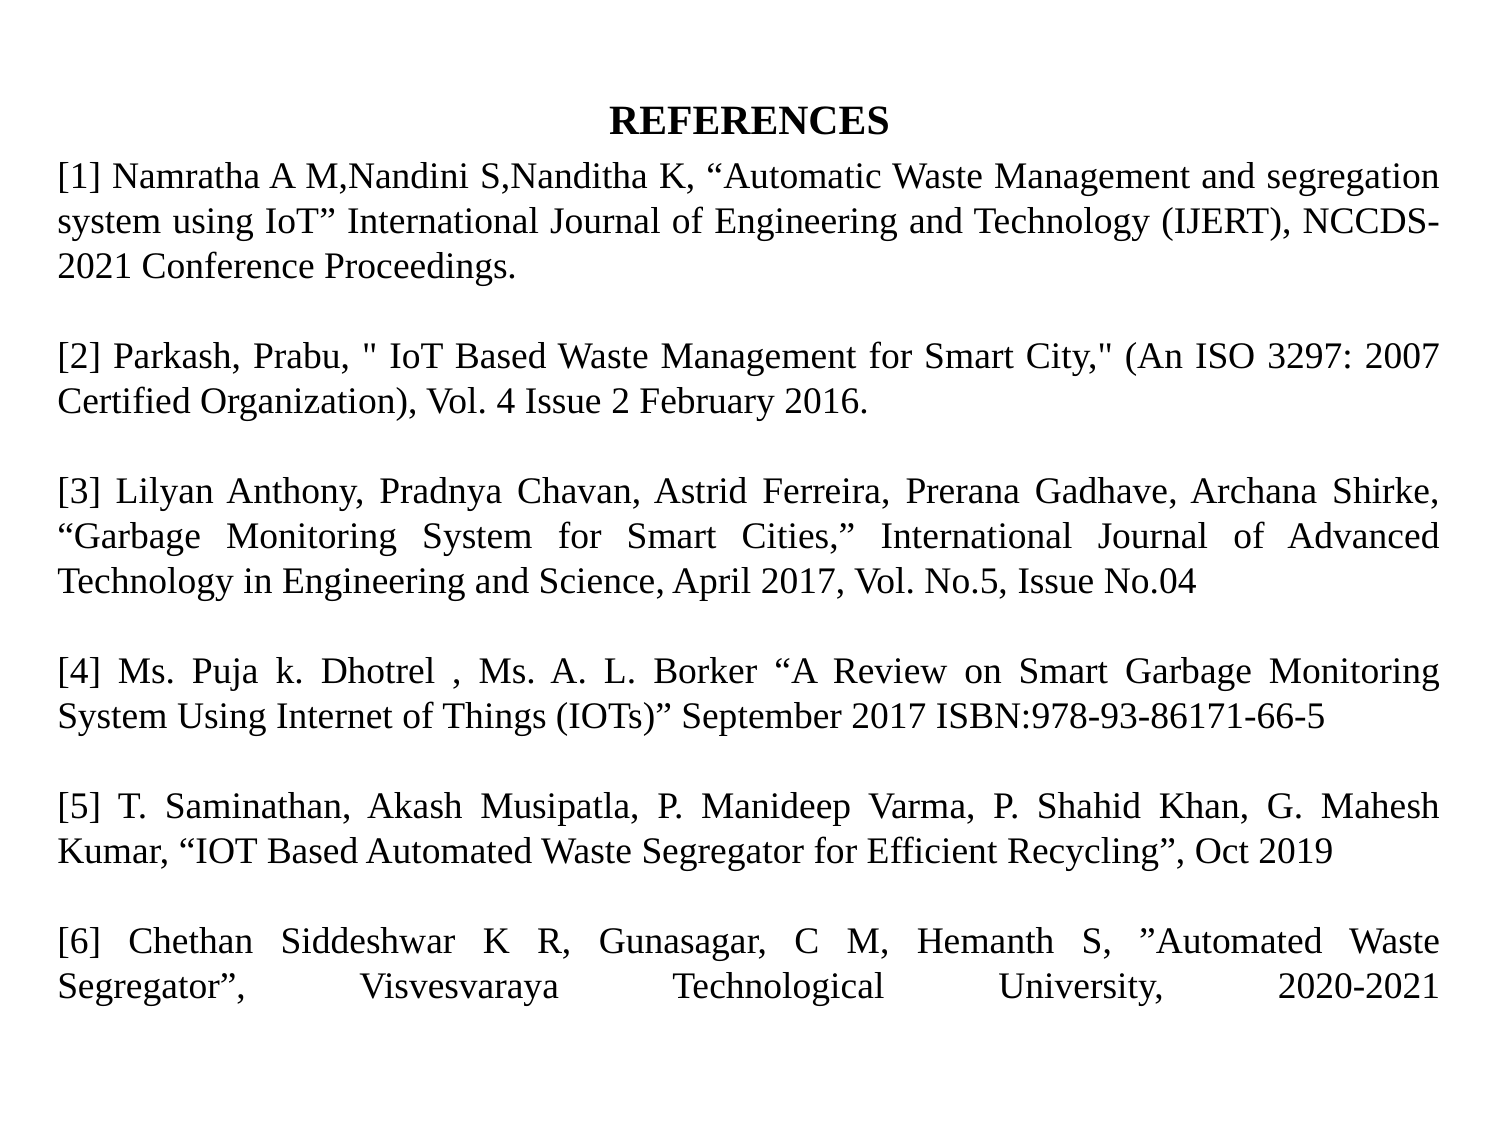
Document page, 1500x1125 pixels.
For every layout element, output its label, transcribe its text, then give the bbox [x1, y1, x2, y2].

title REFERENCES [607, 90, 893, 143]
text_box [1] Namratha A M,Nandini S,Nanditha K, “Automatic Waste Management and segregation system using IoT” International Journal of Engineering and Technology (IJERT), NCCDS-2021 Conference Proceedings. [2] Parkash, Prabu, " IoT Based Waste Management for Smart City," (An ISO 3297: 2007 Certified Organization), Vol. 4 Issue 2 February 2016. [3] Lilyan Anthony, Pradnya Chavan, Astrid Ferreira, Prerana Gadhave, Archana Shirke, “Garbage Monitoring System for Smart Cities,” International Journal of Advanced Technology in Engineering and Science, April 2017, Vol. No.5, Issue No.04 [4] Ms. Puja k. Dhotrel , Ms. A. L. Borker “A Review on Smart Garbage Monitoring System Using Internet of Things (IOTs)” September 2017 ISBN:978-93-86171-66-5 [5] T. Saminathan, Akash Musipatla, P. Manideep Varma, P. Shahid Khan, G. Mahesh Kumar, “IOT Based Automated Waste Segregator for Efficient Recycling”, Oct 2019 [6] Chethan Siddeshwar K R, Gunasagar, C M, Hemanth S, ”Automated Waste Segregator”, Visvesvaraya Technological University, 2020-2021 [42, 143, 1457, 1059]
